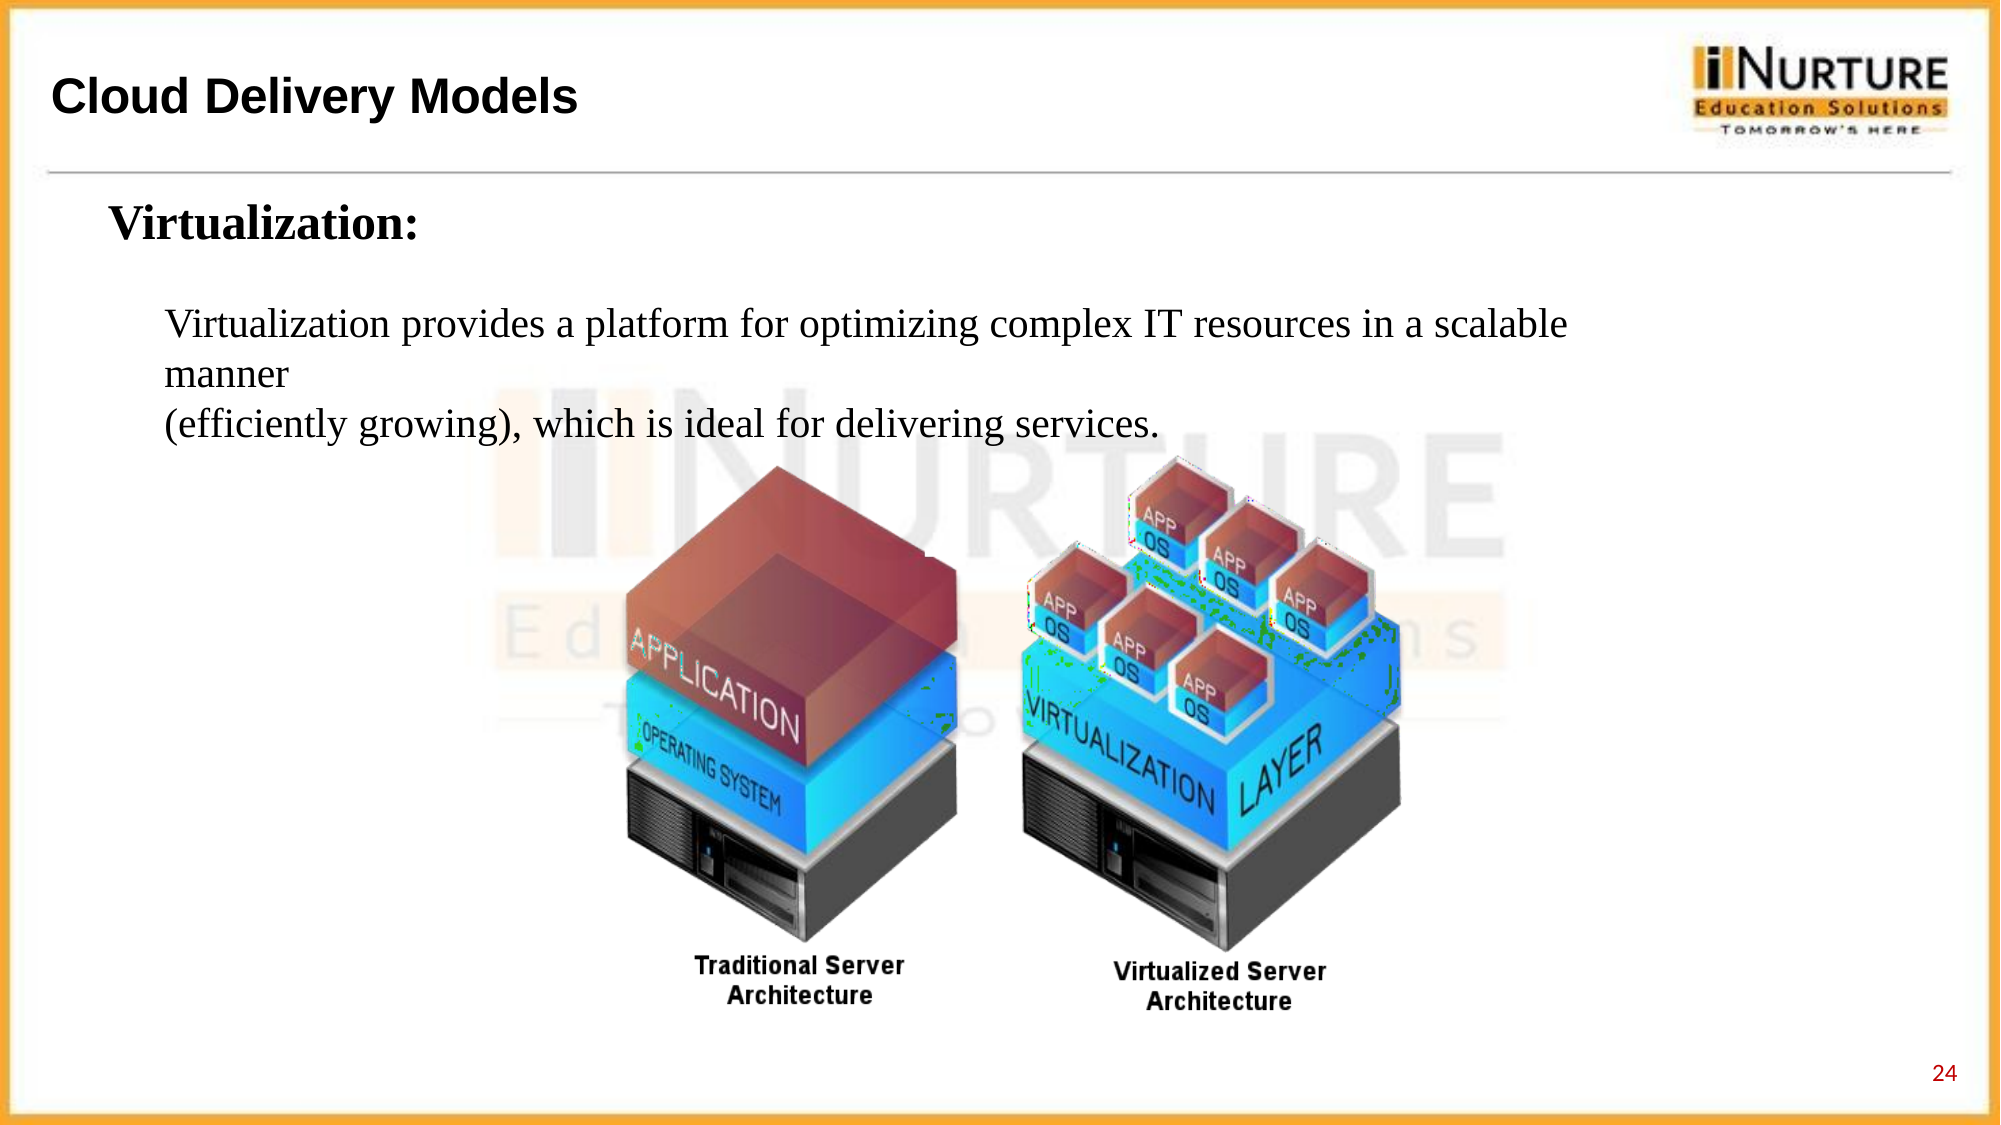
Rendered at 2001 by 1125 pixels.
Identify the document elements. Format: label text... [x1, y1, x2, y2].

picture [0, 0, 2000, 1125]
text_box Virtualization: Virtualization provides a platform for optimizing complex IT resources in a scalable manner (efficiently growing), which is ideal for delivering services. [105, 187, 1701, 447]
slide_number 25 [1925, 1060, 1964, 1125]
title Cloud Delivery Models [48, 61, 581, 251]
